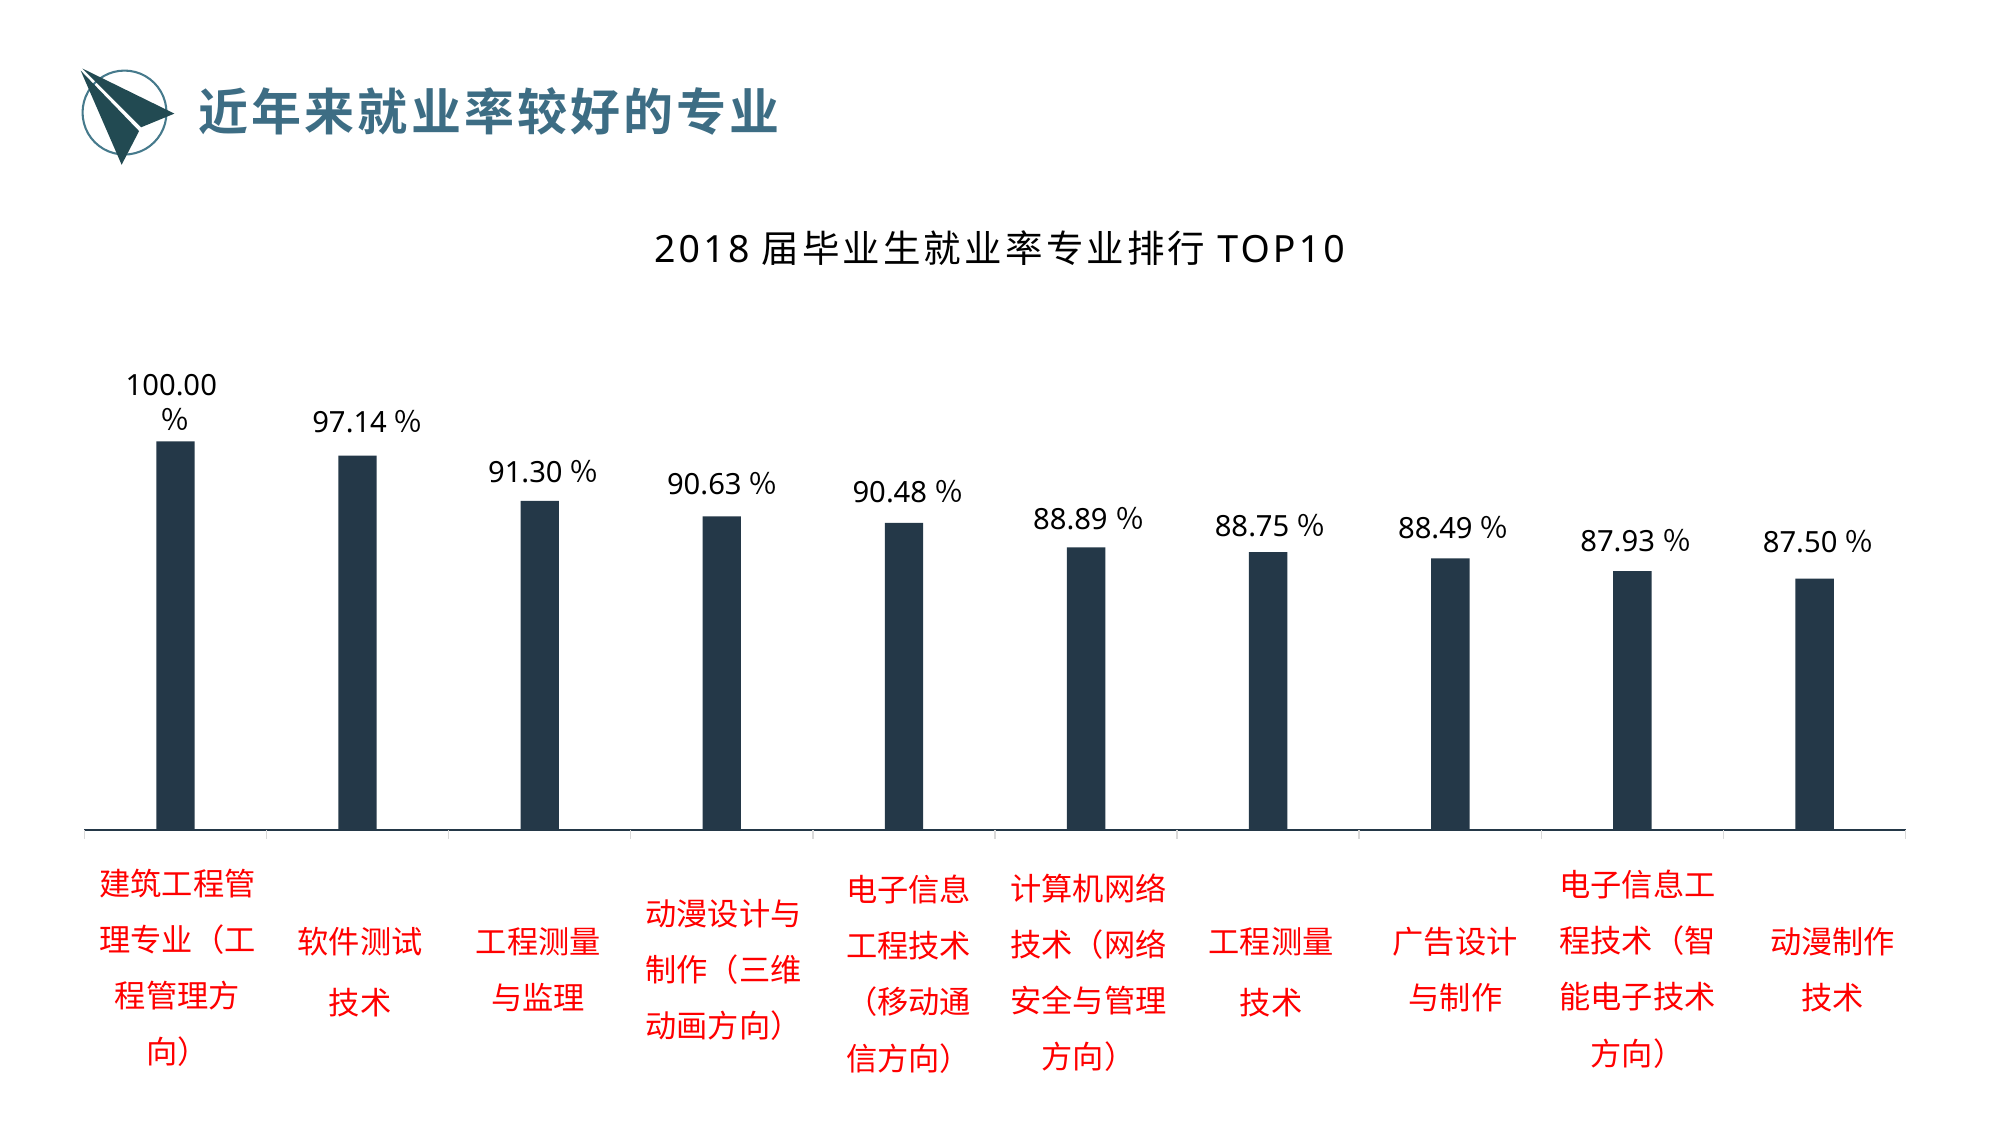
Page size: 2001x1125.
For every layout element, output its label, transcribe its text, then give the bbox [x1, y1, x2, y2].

text_box 近年来就业率较好的专业 [183, 72, 1184, 148]
text_box 88.89％ [1017, 499, 1160, 536]
text_box 87.93％ [1564, 520, 1707, 558]
text_box [884, 522, 924, 829]
text_box 91.30％ [472, 435, 615, 472]
text_box 广告设计与制作 [1387, 898, 1523, 1016]
text_box 电子信息工程技术（移动通信方向） [835, 846, 981, 1077]
text_box 88.49％ [1382, 508, 1524, 545]
text_box 动漫设计与制作（三维动画方向） [643, 870, 803, 1044]
text_box [1066, 547, 1106, 829]
text_box 87.50％ [1747, 522, 1889, 559]
text_box [1431, 558, 1470, 829]
text_box 100.00％ [103, 359, 246, 410]
text_box 90.63％ [651, 464, 794, 501]
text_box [80, 68, 175, 165]
text_box 电子信息工程技术（智能电子技术方向） [1555, 841, 1719, 1072]
text_box 88.75％ [1199, 506, 1342, 544]
text_box [520, 500, 559, 829]
text_box [338, 455, 377, 829]
text_box [1613, 571, 1652, 829]
text_box 软件测试 技术 [268, 898, 452, 1021]
text_box [1795, 578, 1834, 829]
text_box 建筑工程管理专业（工程管理方向） [93, 845, 261, 1071]
text_box 工程测量 技术 [1182, 898, 1359, 1021]
text_box [156, 441, 195, 829]
text_box 计算机网络技术（网络安全与管理方向） [1003, 845, 1173, 1075]
text_box [702, 516, 741, 829]
text_box 90.48％ [837, 472, 979, 509]
text_box 工程测量 与监理 [452, 898, 641, 1016]
text_box 2018届毕业生就业率专业排行TOP10 [580, 217, 1419, 278]
text_box [1248, 552, 1288, 829]
text_box 动漫制作 技术 [1745, 898, 1920, 1016]
text_box 97.14％ [296, 402, 439, 439]
